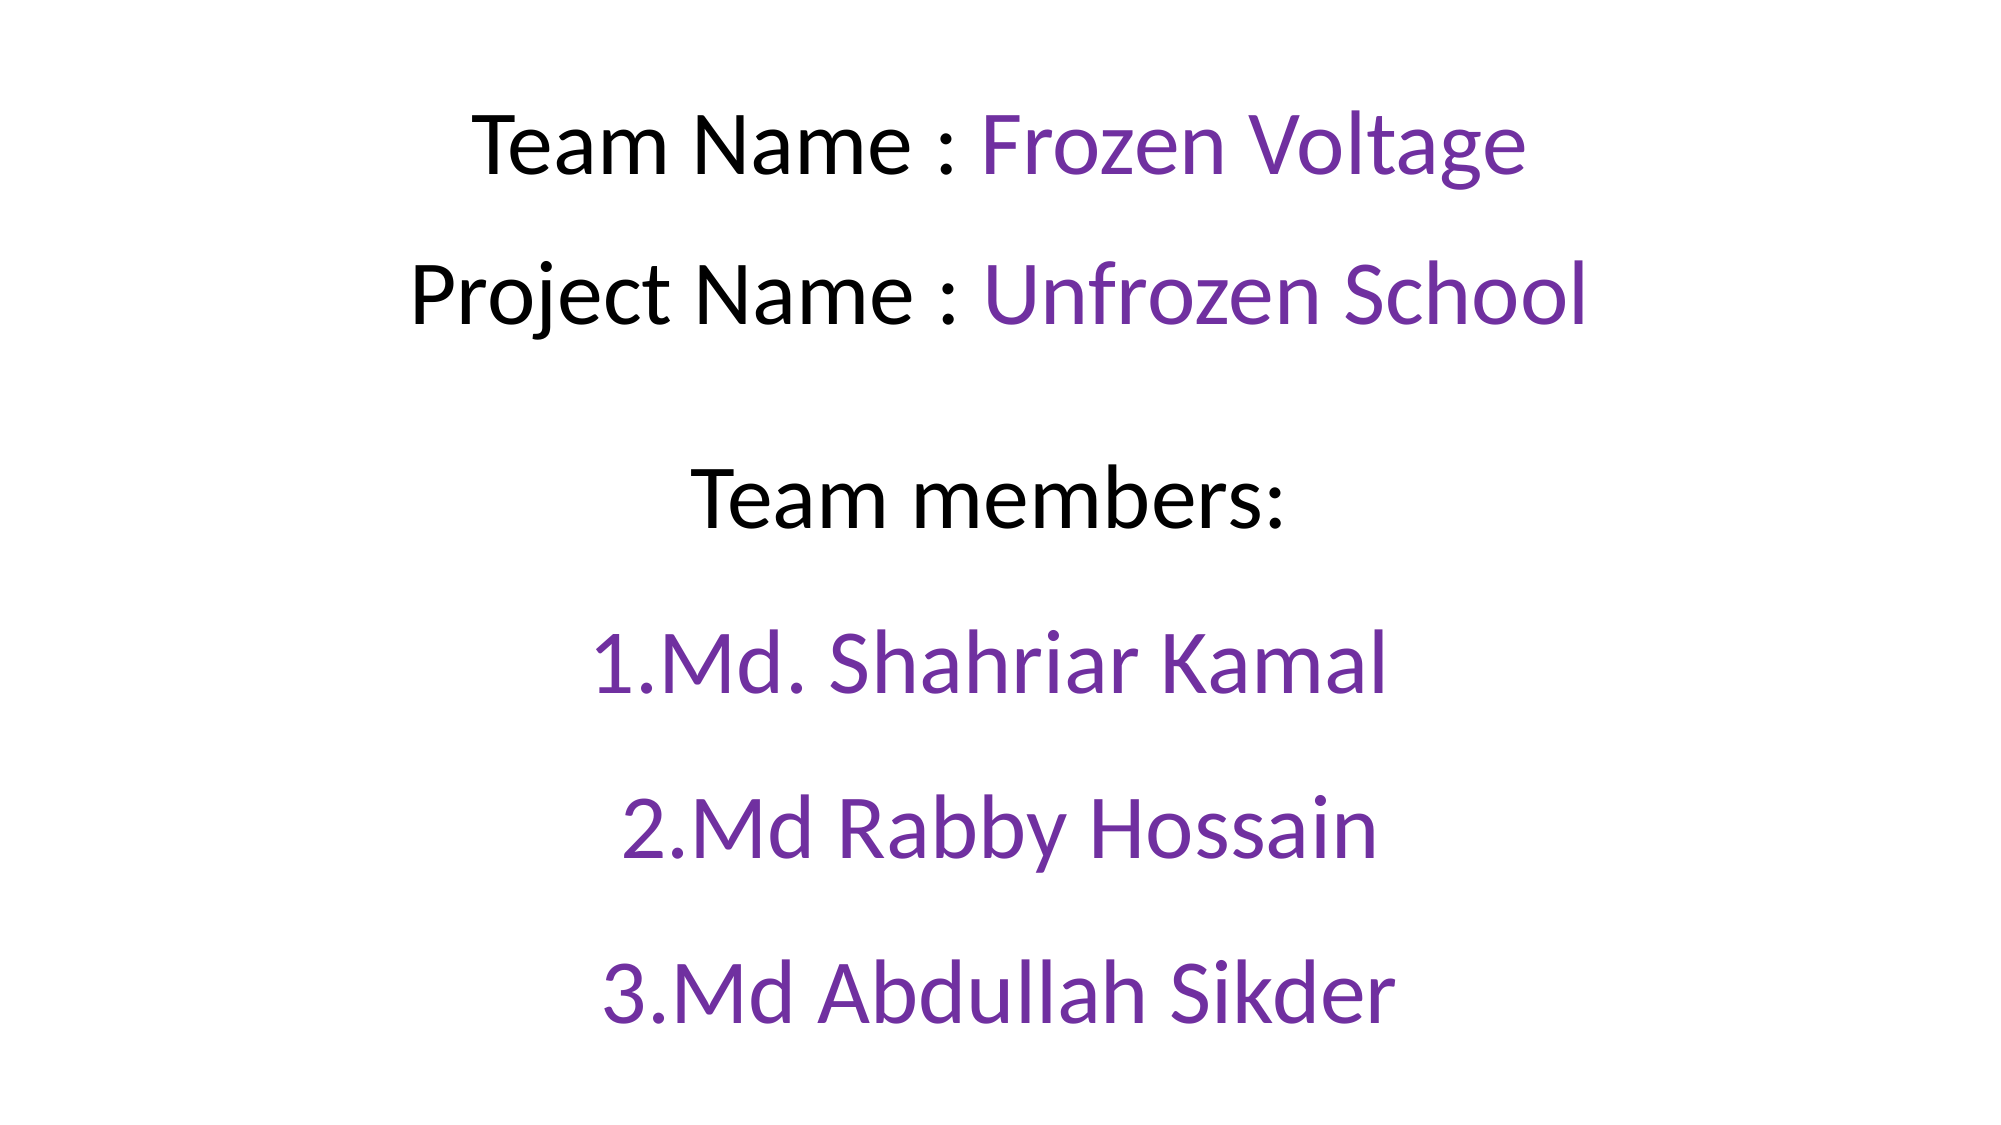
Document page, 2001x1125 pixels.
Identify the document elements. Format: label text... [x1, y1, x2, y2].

text_box Project Name : Unfrozen School [387, 225, 1613, 350]
text_box Team members: 1.Md. Shahriar Kamal 2.Md Rabby Hossain 3.Md Abdullah Sikder [387, 374, 1613, 1049]
text_box Team Name : Frozen Voltage [337, 75, 1663, 201]
